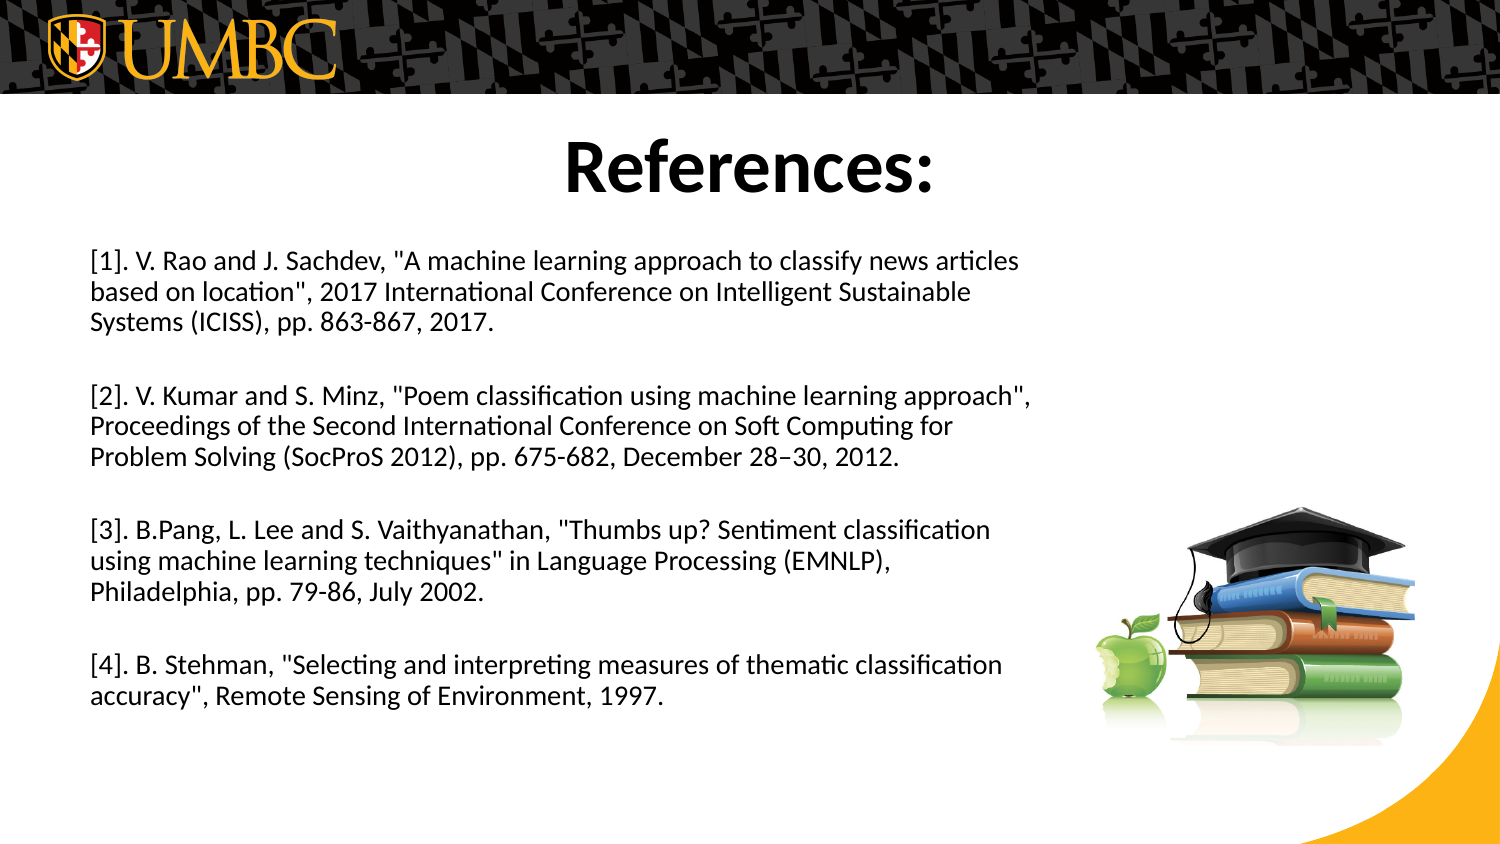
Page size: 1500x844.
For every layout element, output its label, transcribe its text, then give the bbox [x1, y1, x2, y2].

picture [1057, 408, 1500, 844]
text_box References: [74, 115, 1425, 221]
picture [0, 0, 1500, 94]
text_box [1]. V. Rao and J. Sachdev, "A machine learning approach to classify news articles based on location", 2017 International Conference on Intelligent Sustainable Systems (ICISS), pp. 863-867, 2017. [2]. V. Kumar and S. Minz, "Poem classification using machine learning approach", Proceedings of the Second International Conference on Soft Computing for Problem Solving (SocProS 2012), pp. 675-682, December 28–30, 2012. [3]. B.Pang, L. Lee and S. Vaithyanathan, "Thumbs up? Sentiment classification using machine learning techniques" in Language Processing (EMNLP), Philadelphia, pp. 79-86, July 2002. [4]. B. Stehman, "Selecting and interpreting measures of thematic classification accuracy", Remote Sensing of Environment, 1997. [74, 238, 1058, 729]
